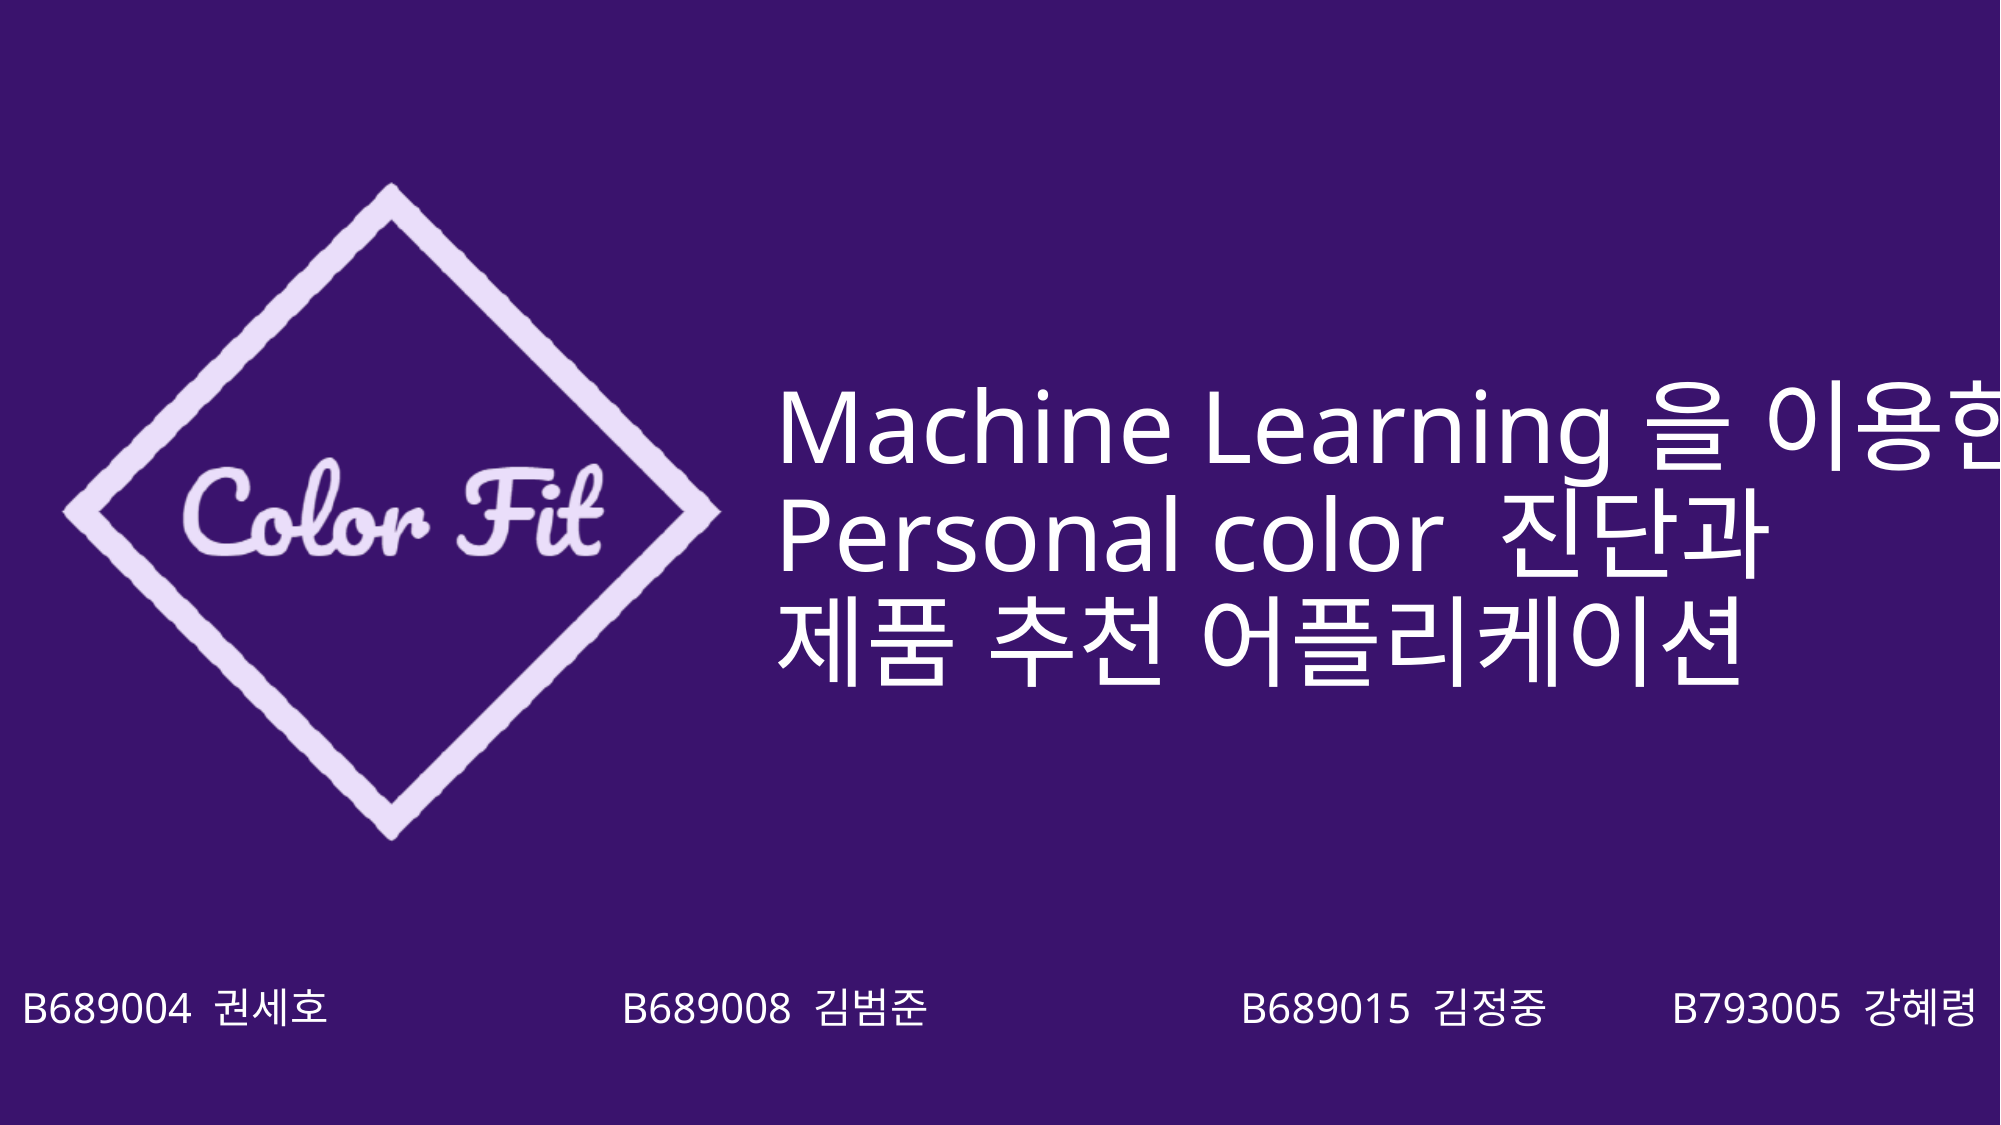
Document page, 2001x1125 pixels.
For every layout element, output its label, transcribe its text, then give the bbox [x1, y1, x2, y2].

title Machine Learning을 이용한 Personal color 진단과 제품 추천 어플리케이션 [787, 316, 2000, 709]
text_box B689004 권세호 B689008 김범준 B689015 김정중 B793005 강혜령 [0, 974, 2000, 1040]
picture [0, 131, 787, 894]
